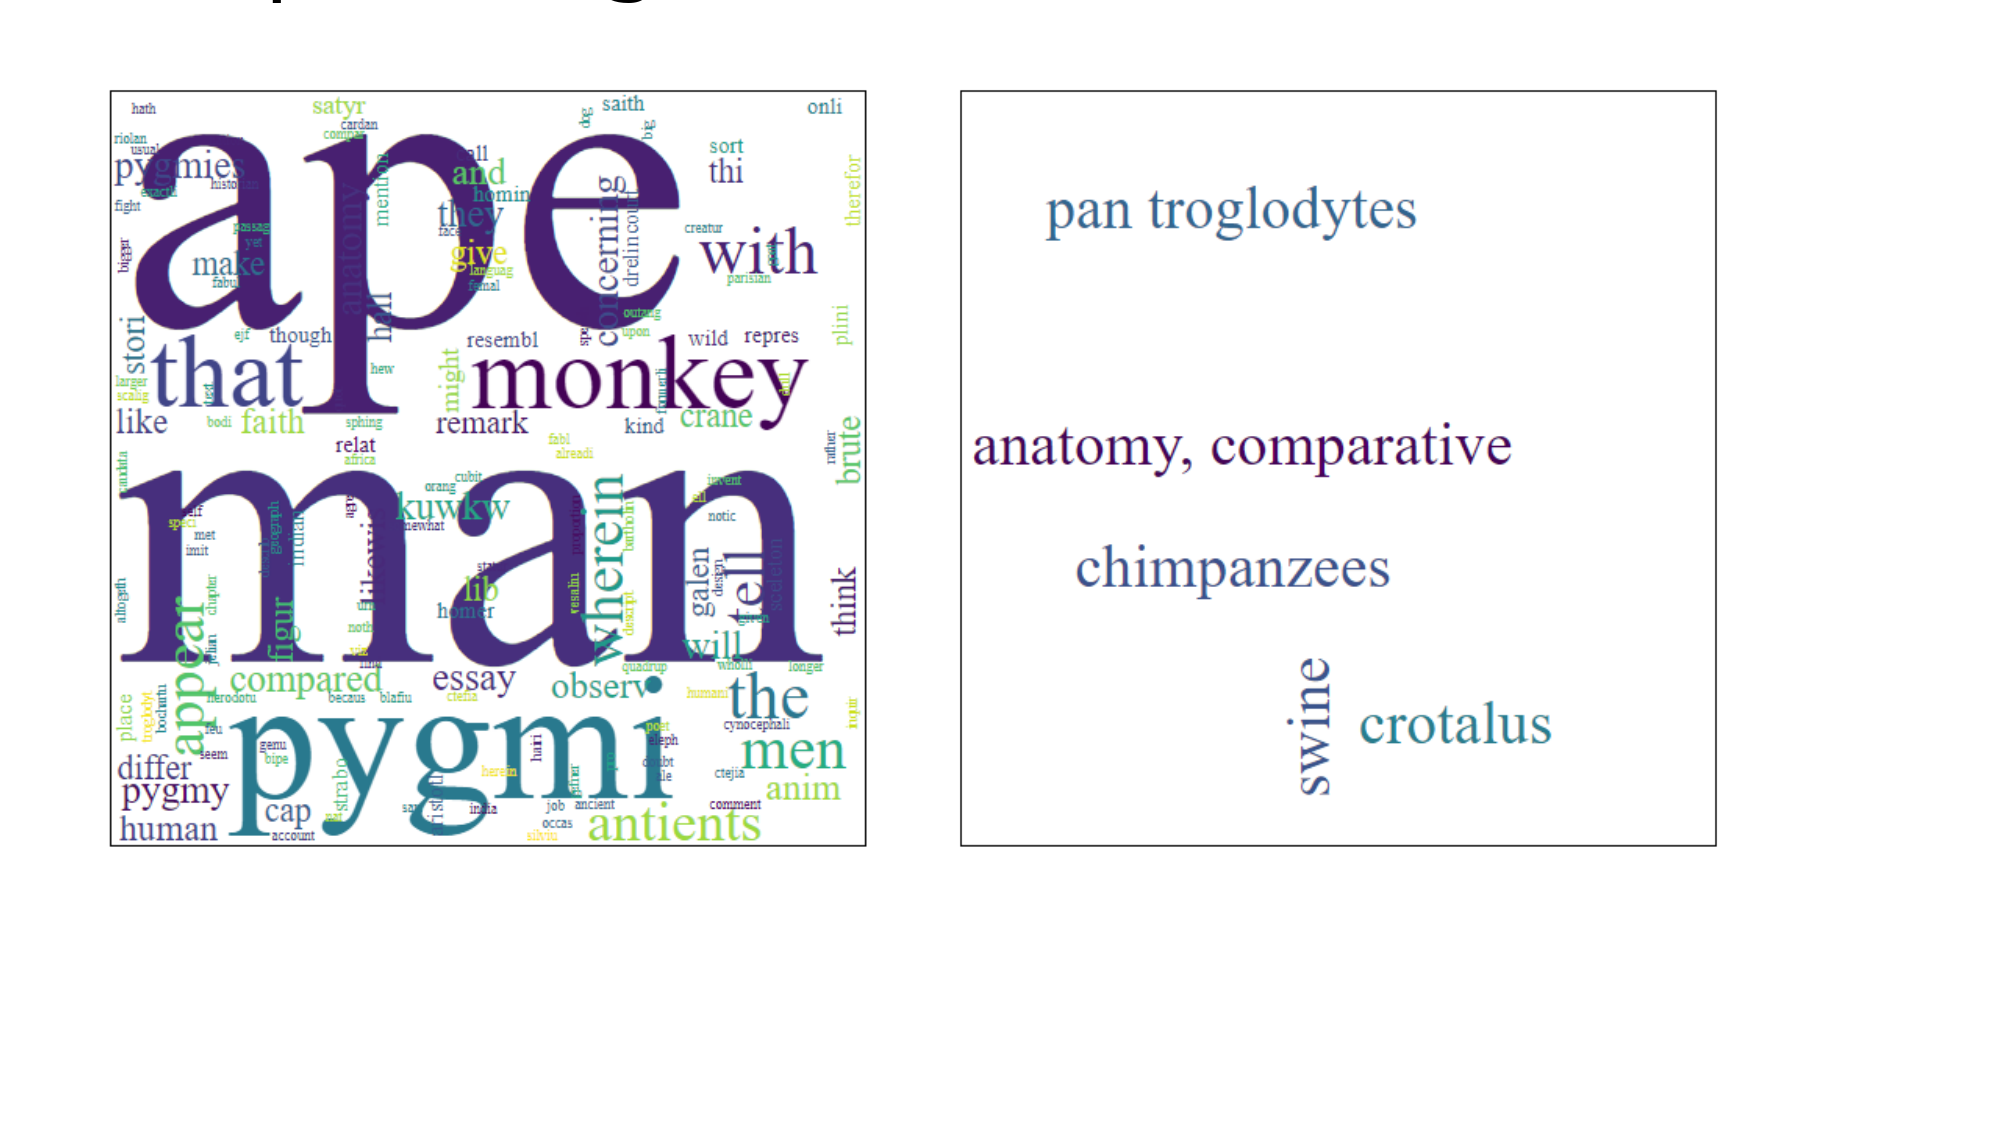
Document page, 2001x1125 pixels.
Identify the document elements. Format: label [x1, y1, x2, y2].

picture [93, 78, 1728, 861]
